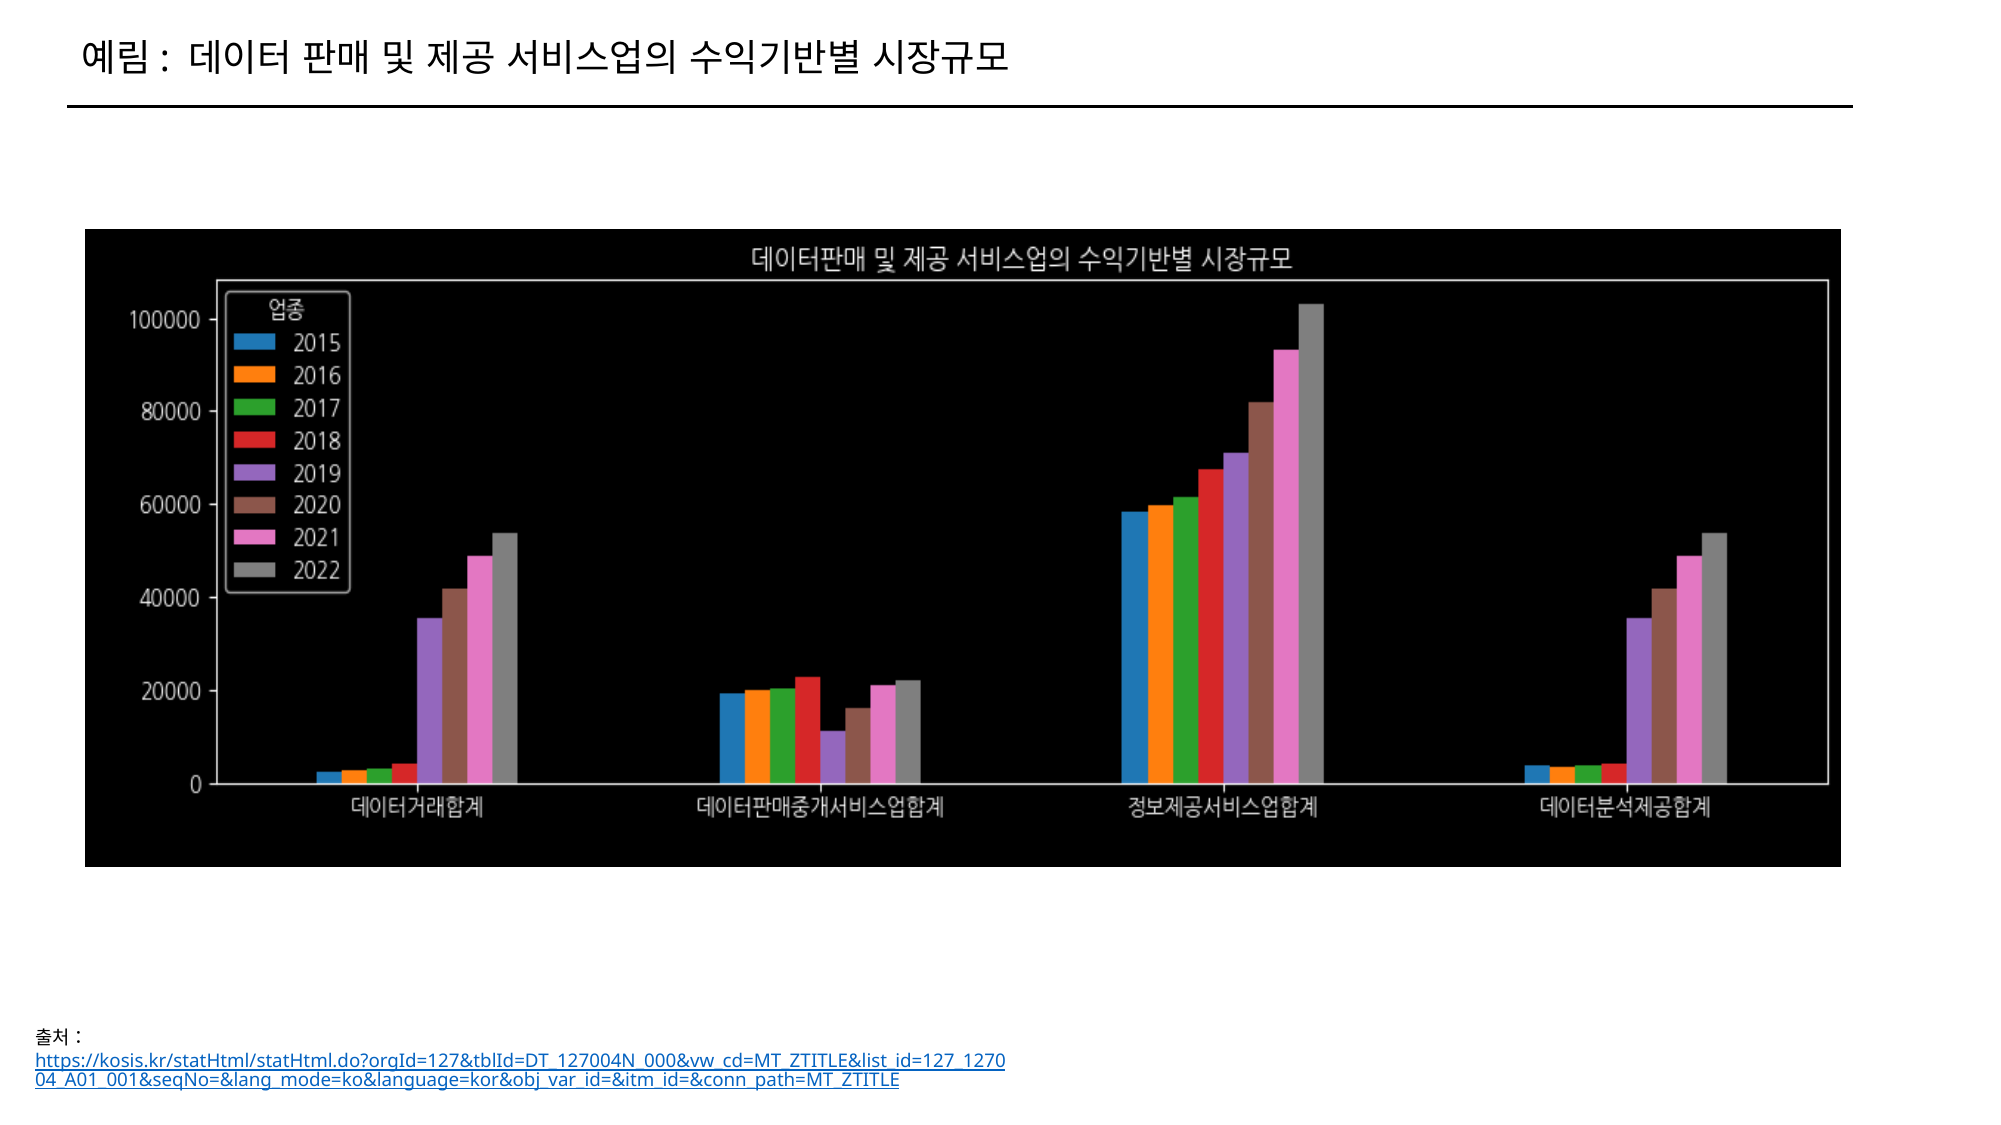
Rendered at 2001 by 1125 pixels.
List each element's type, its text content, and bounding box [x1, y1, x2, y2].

picture [85, 229, 1841, 867]
text_box 예림: 데이터 판매 및 제공 서비스업의 수익기반별 시장규모 [67, 26, 1170, 86]
text_box 출처： https://kosis.kr/statHtml/statHtml.do?orgId=127&tblId=DT_127004N_000&vw_cd=MT_ZTITLE&list_id=127_127004_A01_001&seqNo=&lang_mode=ko&language=kor&obj_var_id=&itm_id=&conn_path=MT_ZTITLE [20, 1018, 1025, 1082]
